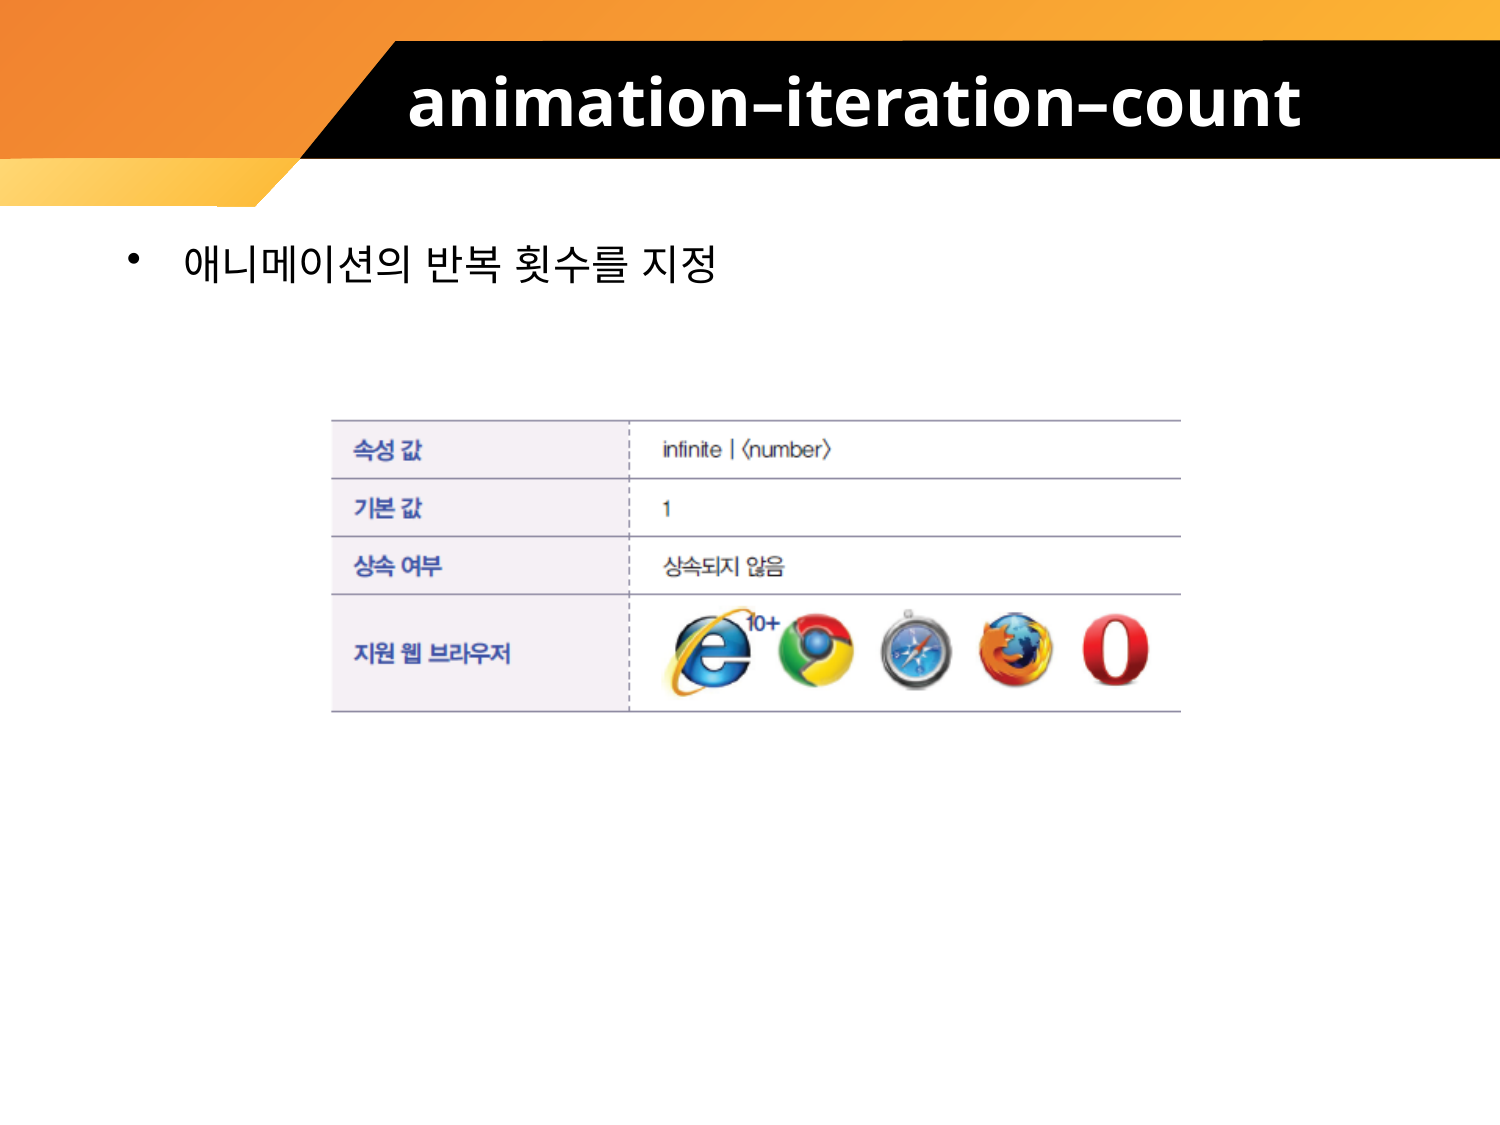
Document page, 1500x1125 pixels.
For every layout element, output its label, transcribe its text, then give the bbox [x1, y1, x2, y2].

text_box 애니메이션의 반복 횟수를 지정 [112, 231, 1424, 350]
picture [319, 402, 1181, 723]
title animation–iteration–count [374, 36, 1481, 163]
